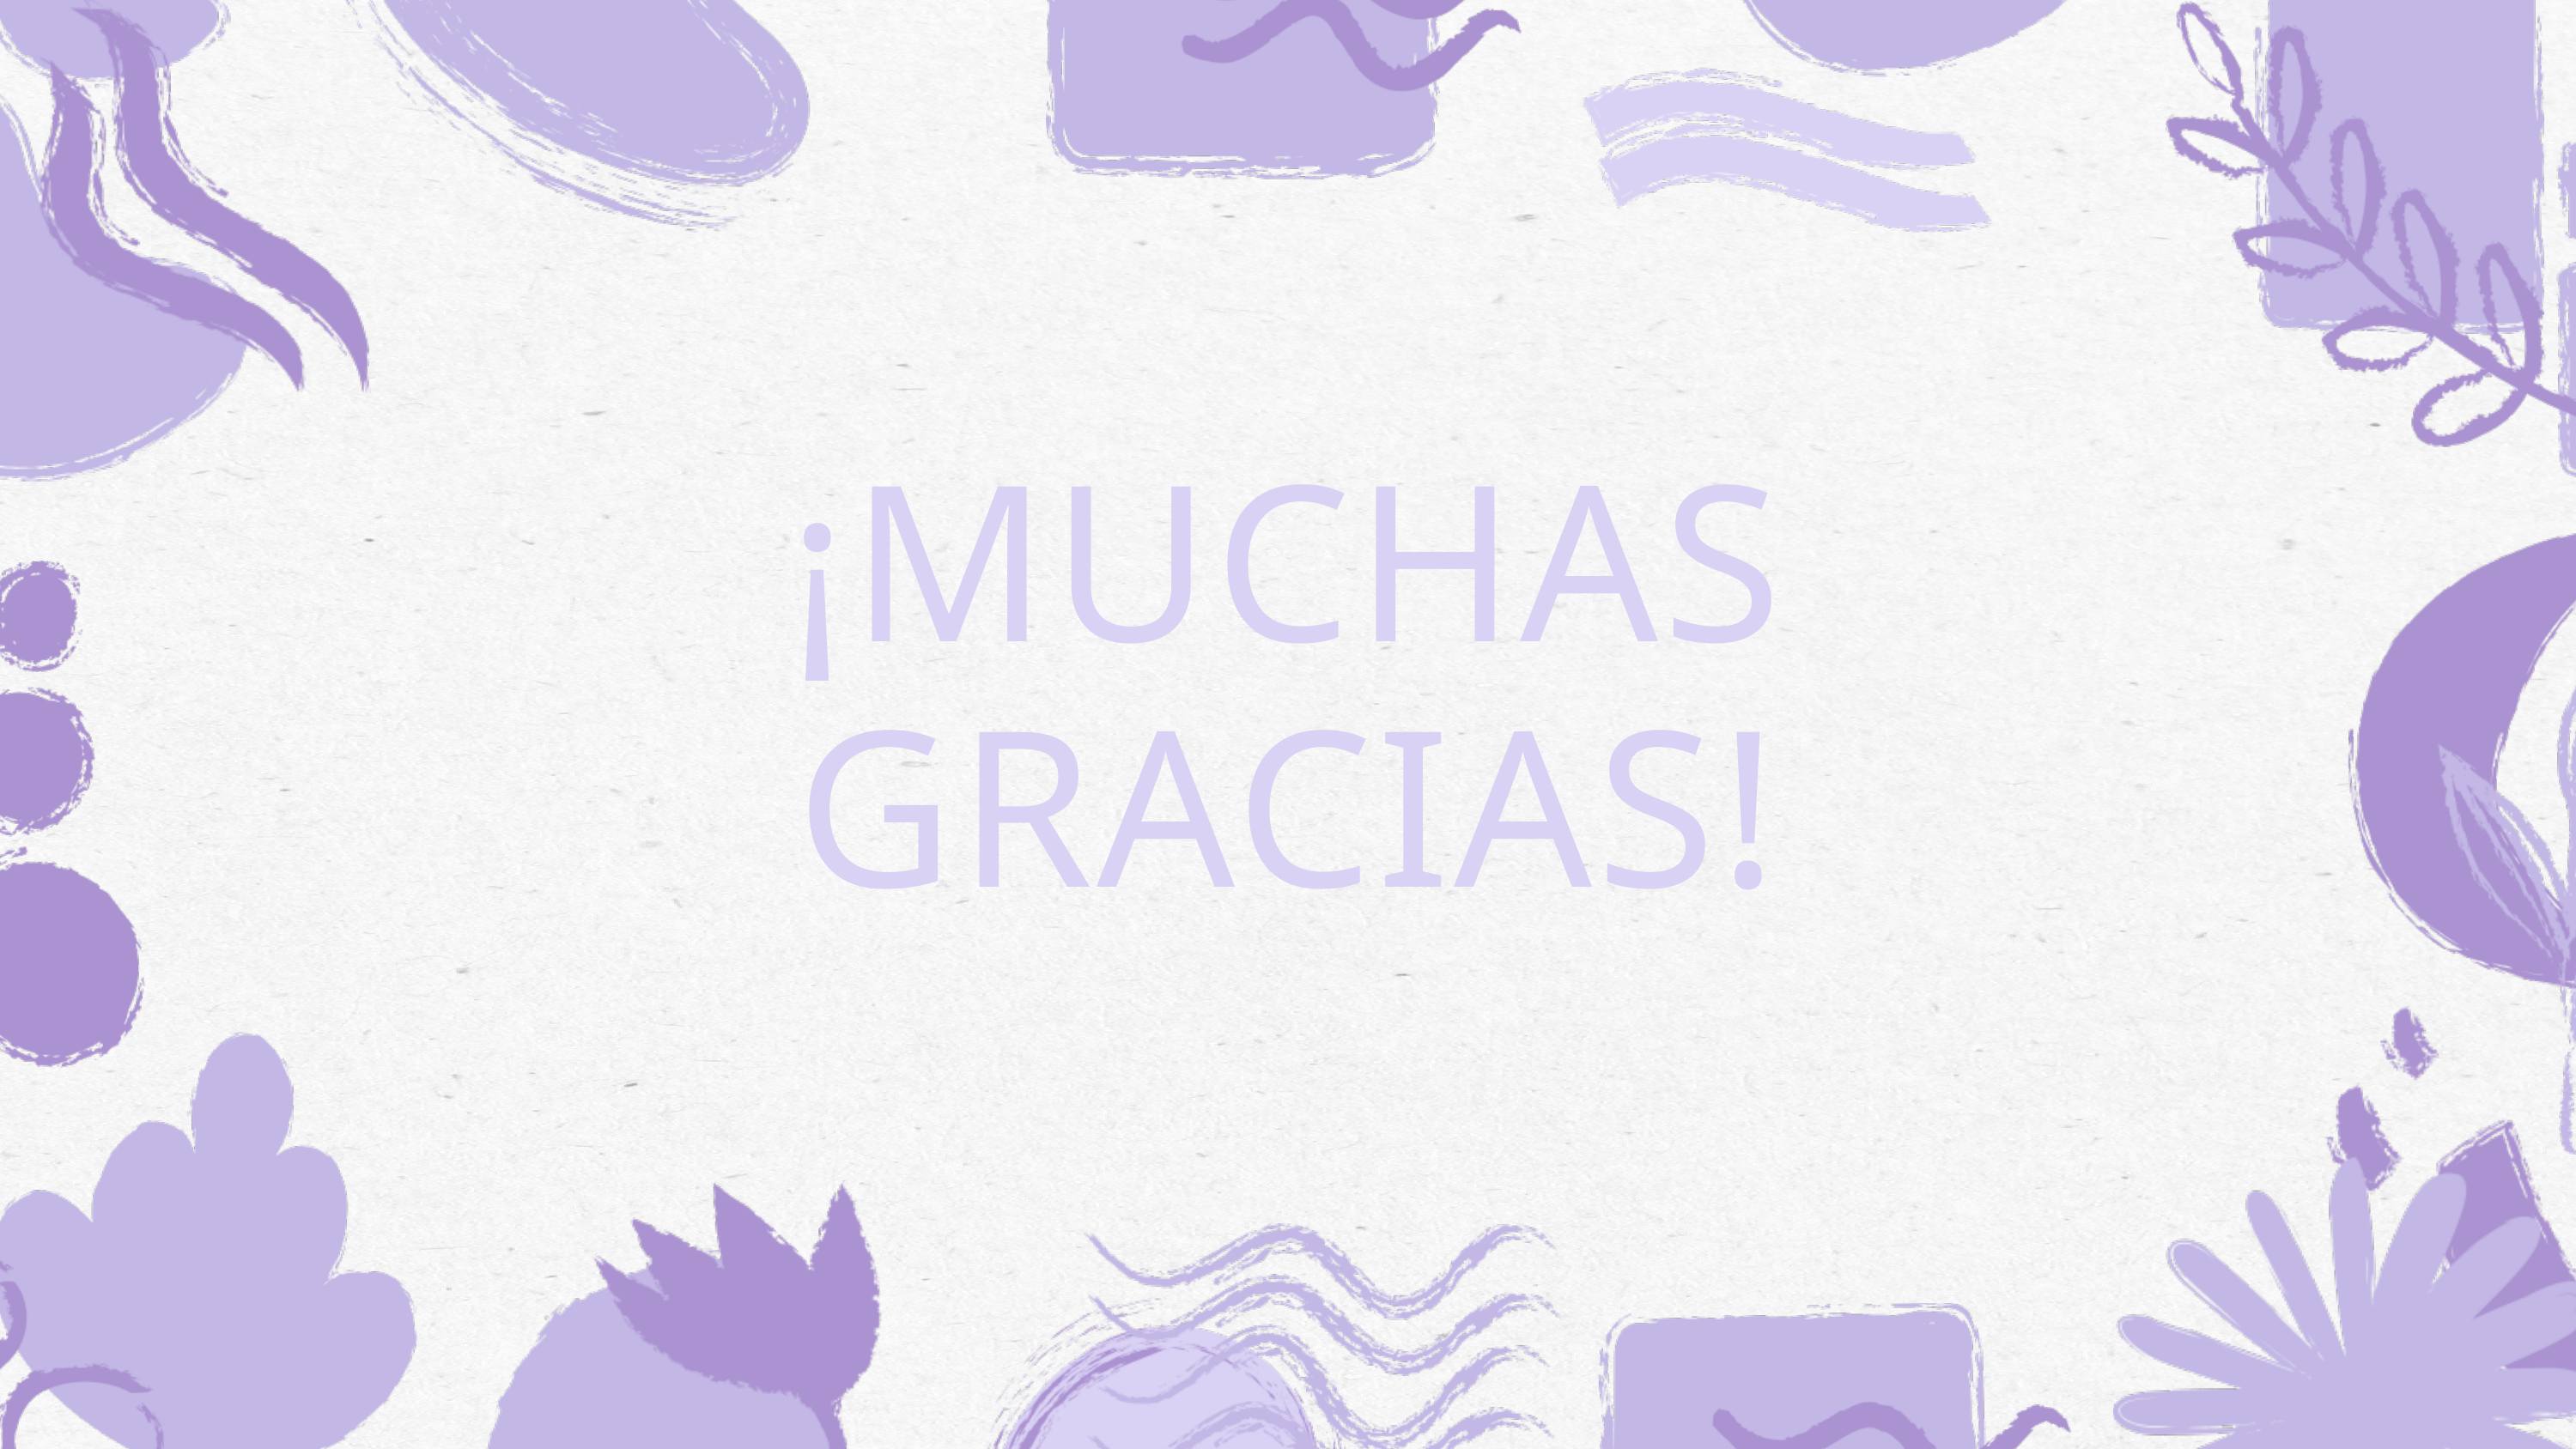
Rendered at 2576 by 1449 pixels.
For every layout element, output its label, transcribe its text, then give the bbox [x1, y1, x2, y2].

text_box [0, 1032, 417, 1449]
text_box [0, 561, 145, 1068]
text_box [310, 0, 940, 233]
text_box [2348, 530, 2576, 1155]
text_box [0, 0, 371, 482]
text_box ¡MUCHAS GRACIAS! [440, 440, 2136, 931]
text_box [1582, 0, 2114, 233]
text_box [1046, 0, 1530, 180]
text_box [469, 1180, 1072, 1449]
text_box [0, 0, 2576, 1449]
text_box [2166, 0, 2576, 482]
text_box [969, 1223, 1562, 1449]
text_box [2113, 1006, 2576, 1449]
text_box [1595, 1303, 2080, 1449]
